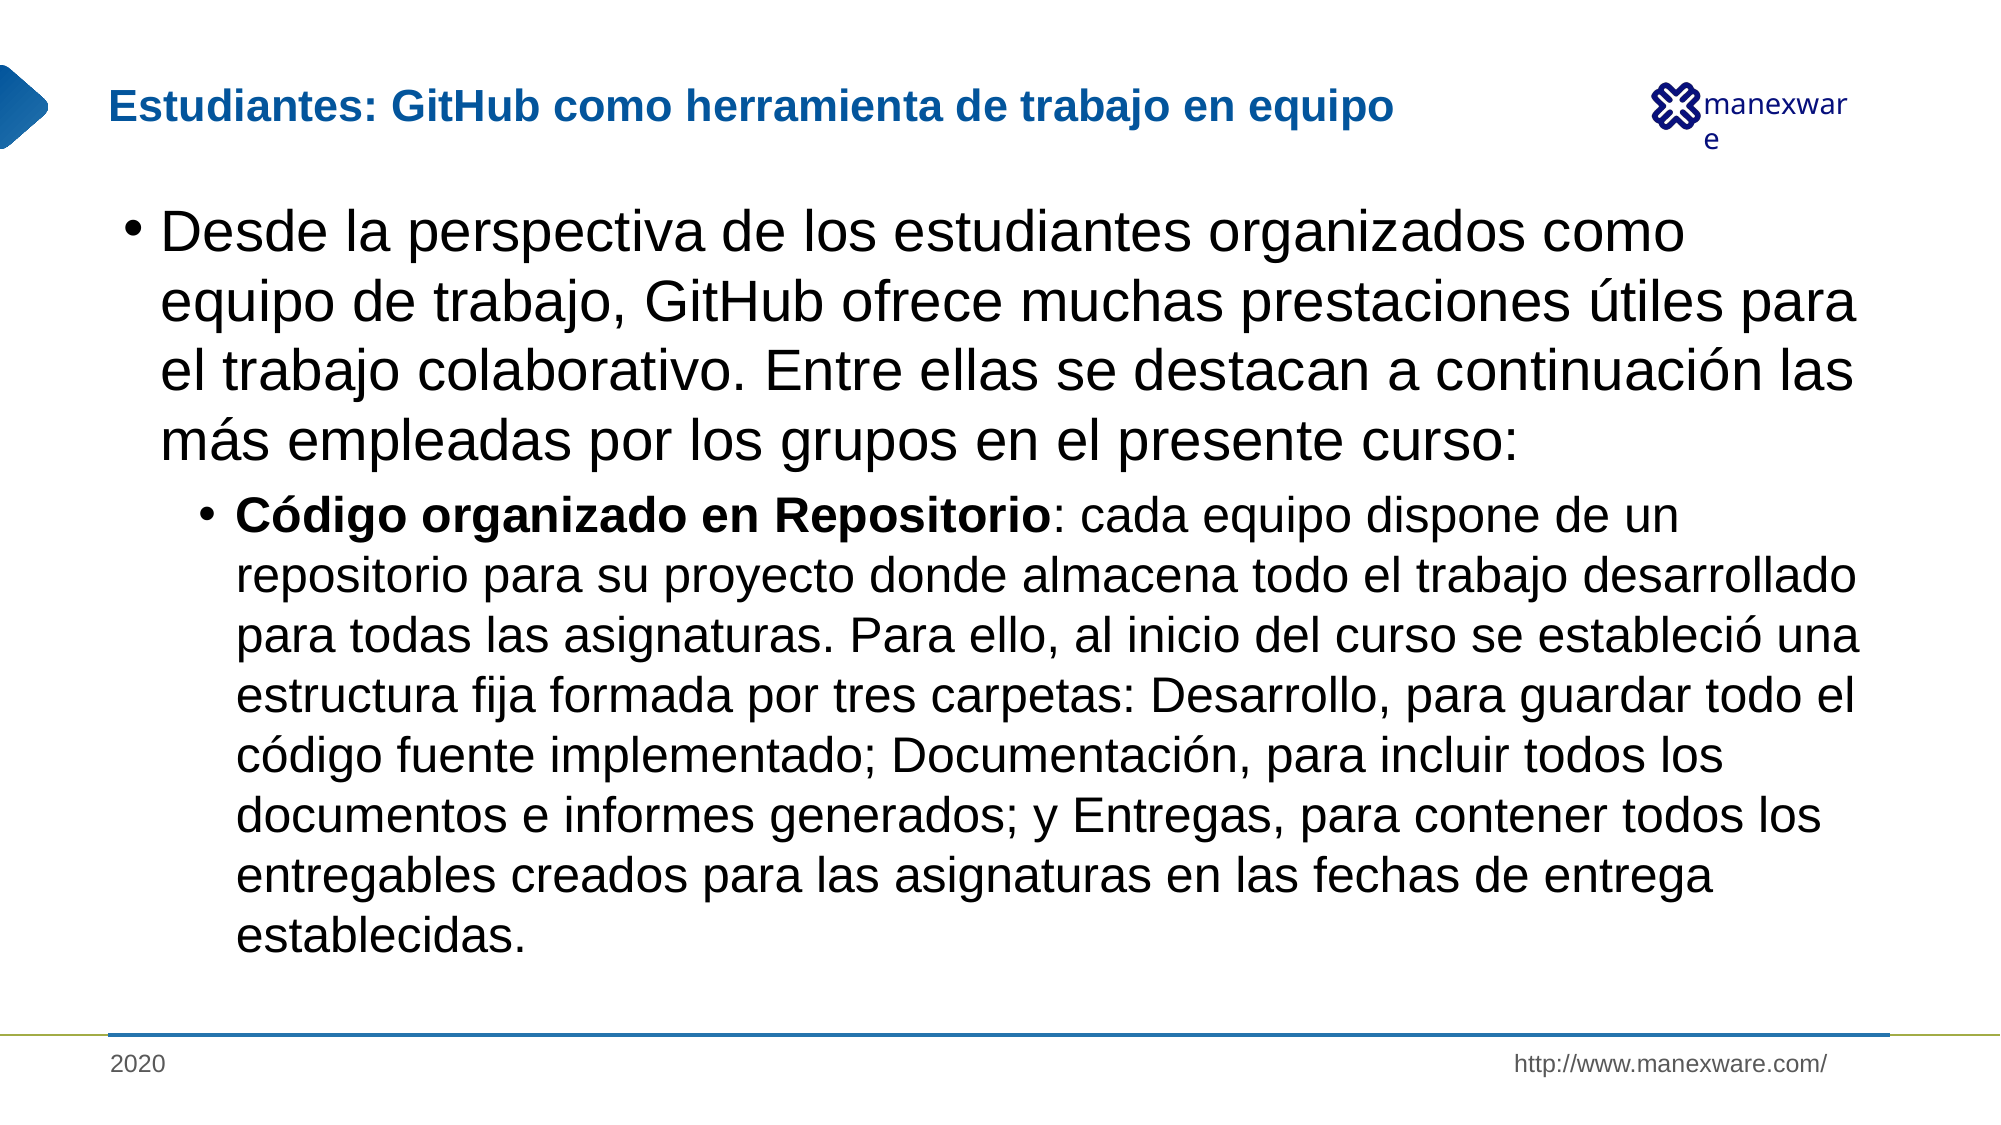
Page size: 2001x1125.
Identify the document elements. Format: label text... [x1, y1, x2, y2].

list Desde la perspectiva de los estudiantes organizados como equipo de trabajo, GitHub ofrece muchas prestaciones útiles para el trabajo colaborativo. Entre ellas se destacan a continuación las más empleadas por los grupos en el presente curso: Código organizado en Repositorio: cada equipo dispone de un repositorio para su proyecto donde almacena todo el trabajo desarrollado para todas las asignaturas. Para ello, al inicio del curso se estableció una estructura fija formada por tres carpetas: Desarrollo, para guardar todo el código fuente implementado; Documentación, para incluir todos los documentos e informes generados; y Entregas, para contener todos los entregables creados para las asignaturas en las fechas de entrega establecidas. [108, 185, 1890, 1007]
picture [1650, 81, 1702, 131]
title Estudiantes: GitHub como herramienta de trabajo en equipo [108, 59, 1400, 154]
